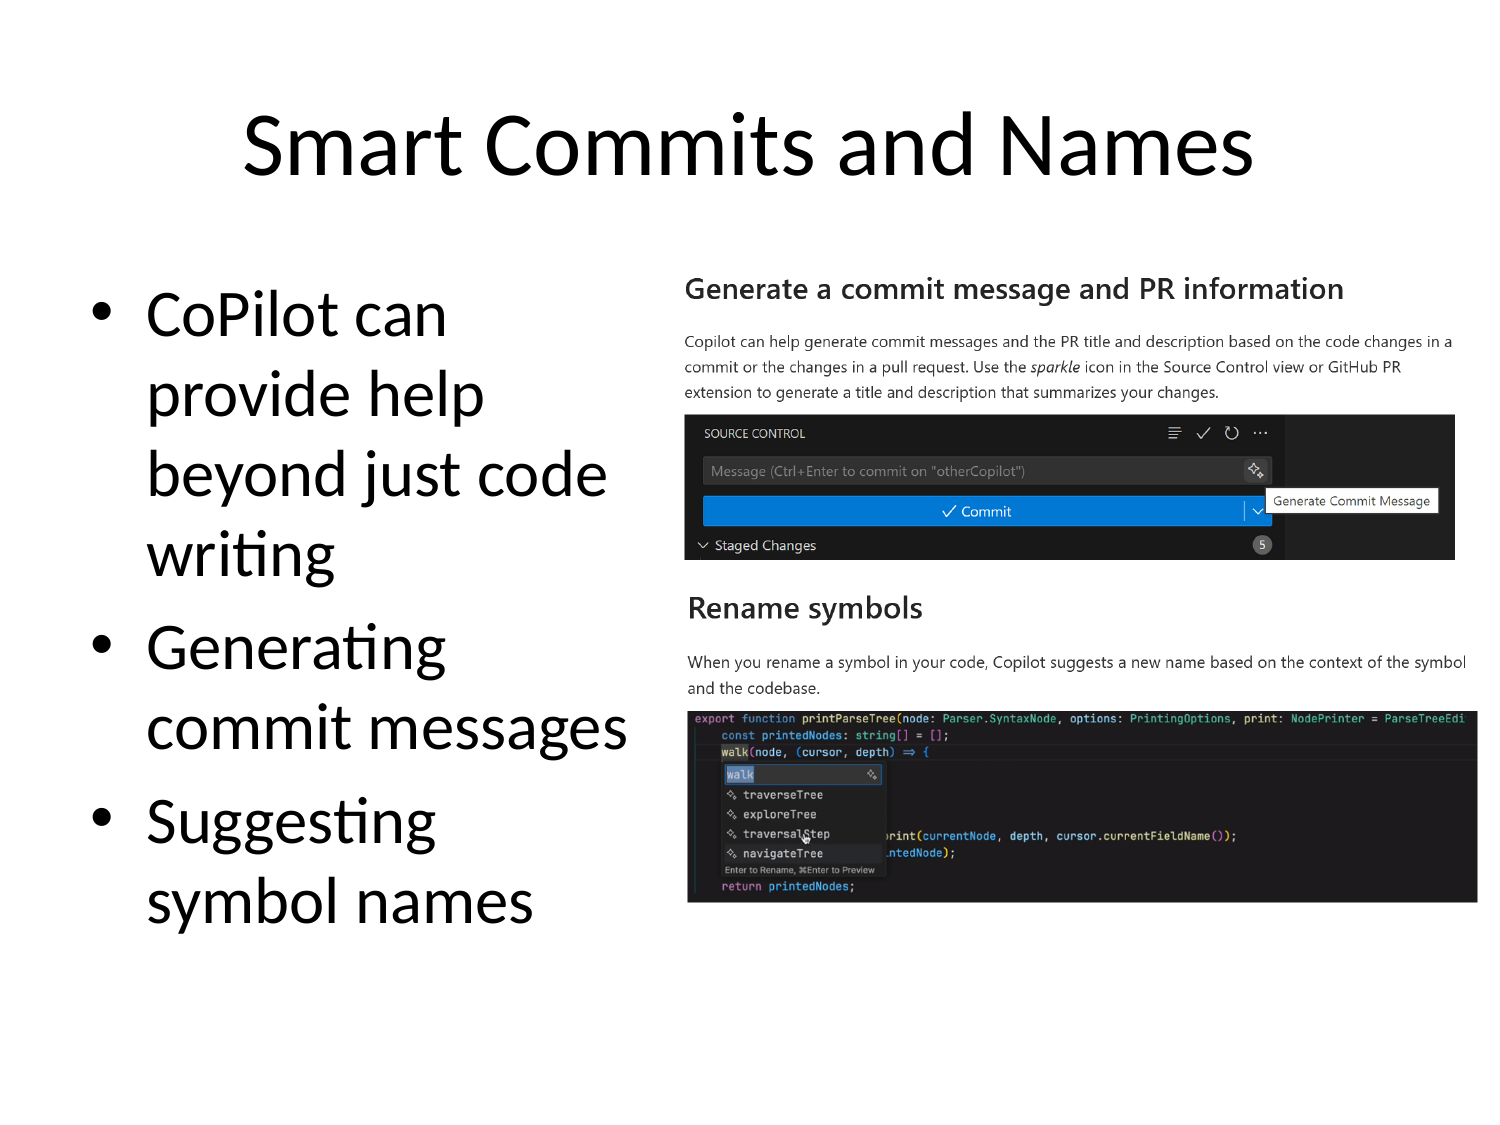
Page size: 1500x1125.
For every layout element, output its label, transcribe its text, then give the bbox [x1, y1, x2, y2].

title Smart Commits and Names [75, 45, 1425, 233]
picture [669, 268, 1486, 940]
list CoPilot can provide help beyond just code writing Generating commit messages Suggesting symbol names [75, 262, 647, 1005]
